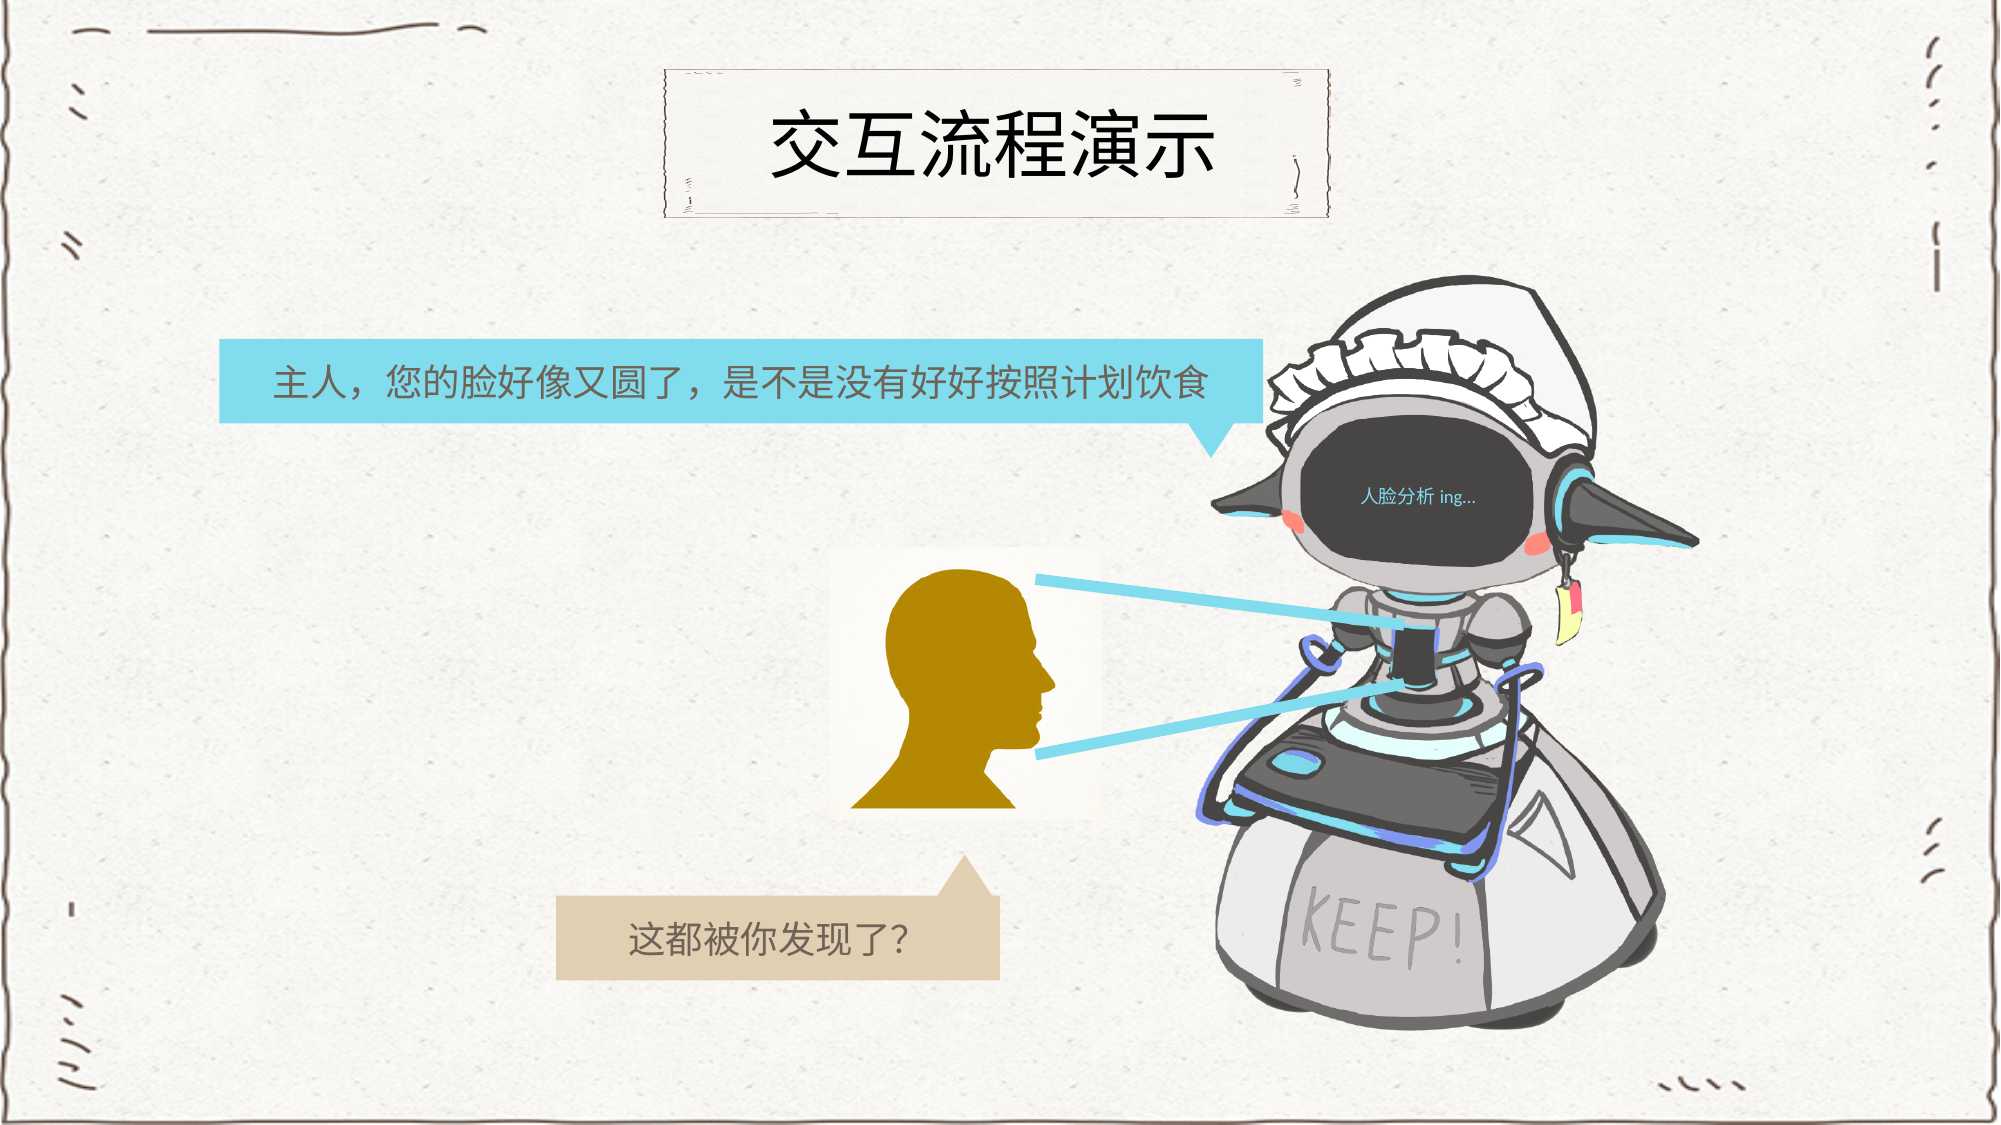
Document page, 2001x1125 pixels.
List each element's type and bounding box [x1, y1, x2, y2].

text_box [1035, 683, 1405, 755]
picture [0, 0, 2000, 1125]
text_box [1035, 579, 1405, 625]
